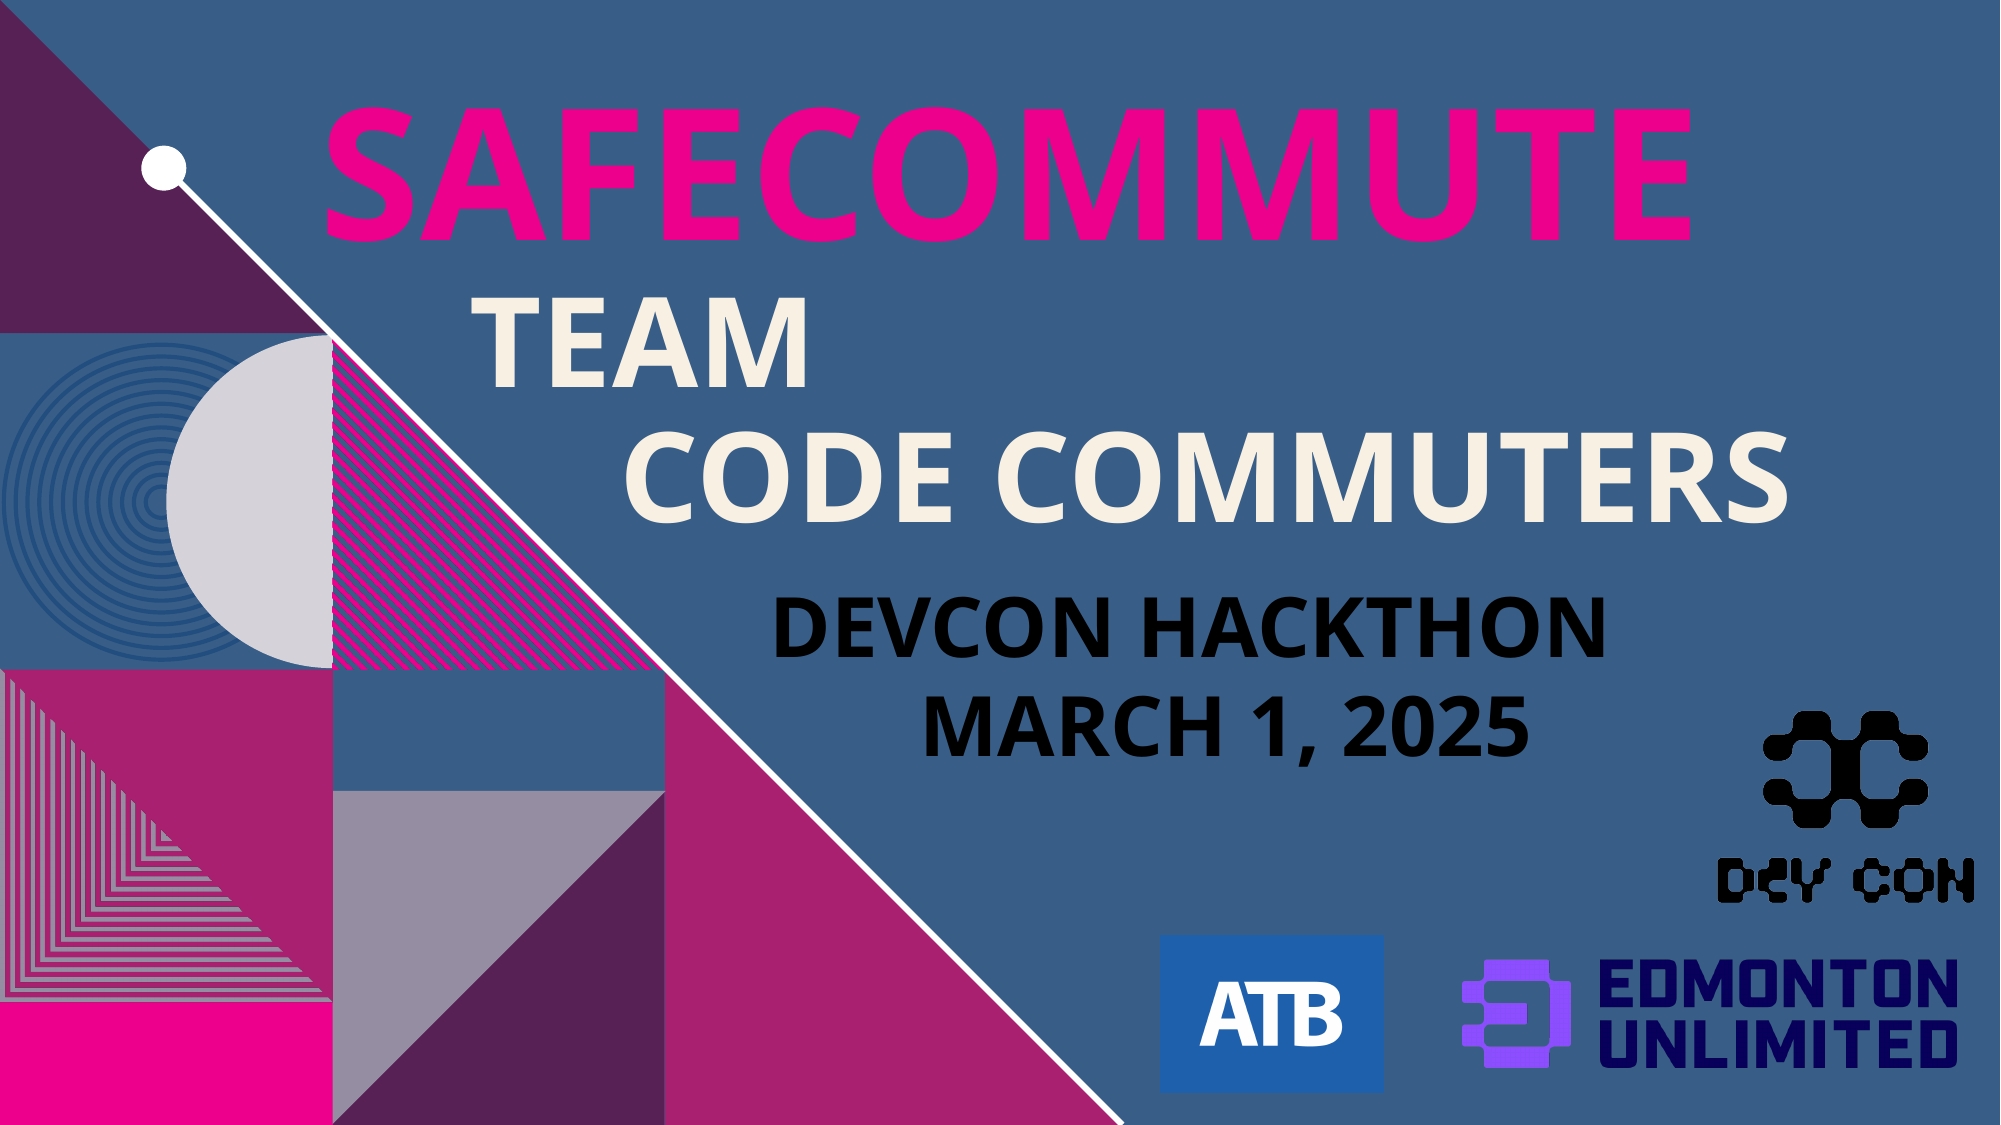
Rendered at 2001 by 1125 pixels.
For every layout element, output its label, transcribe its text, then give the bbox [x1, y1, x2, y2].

title Safecommute TEAM Code Commuters Devcon Hackthon March 1, 2025 [304, 0, 2000, 857]
picture [1160, 935, 1384, 1093]
picture [1462, 669, 2001, 1125]
picture [0, 668, 333, 1002]
